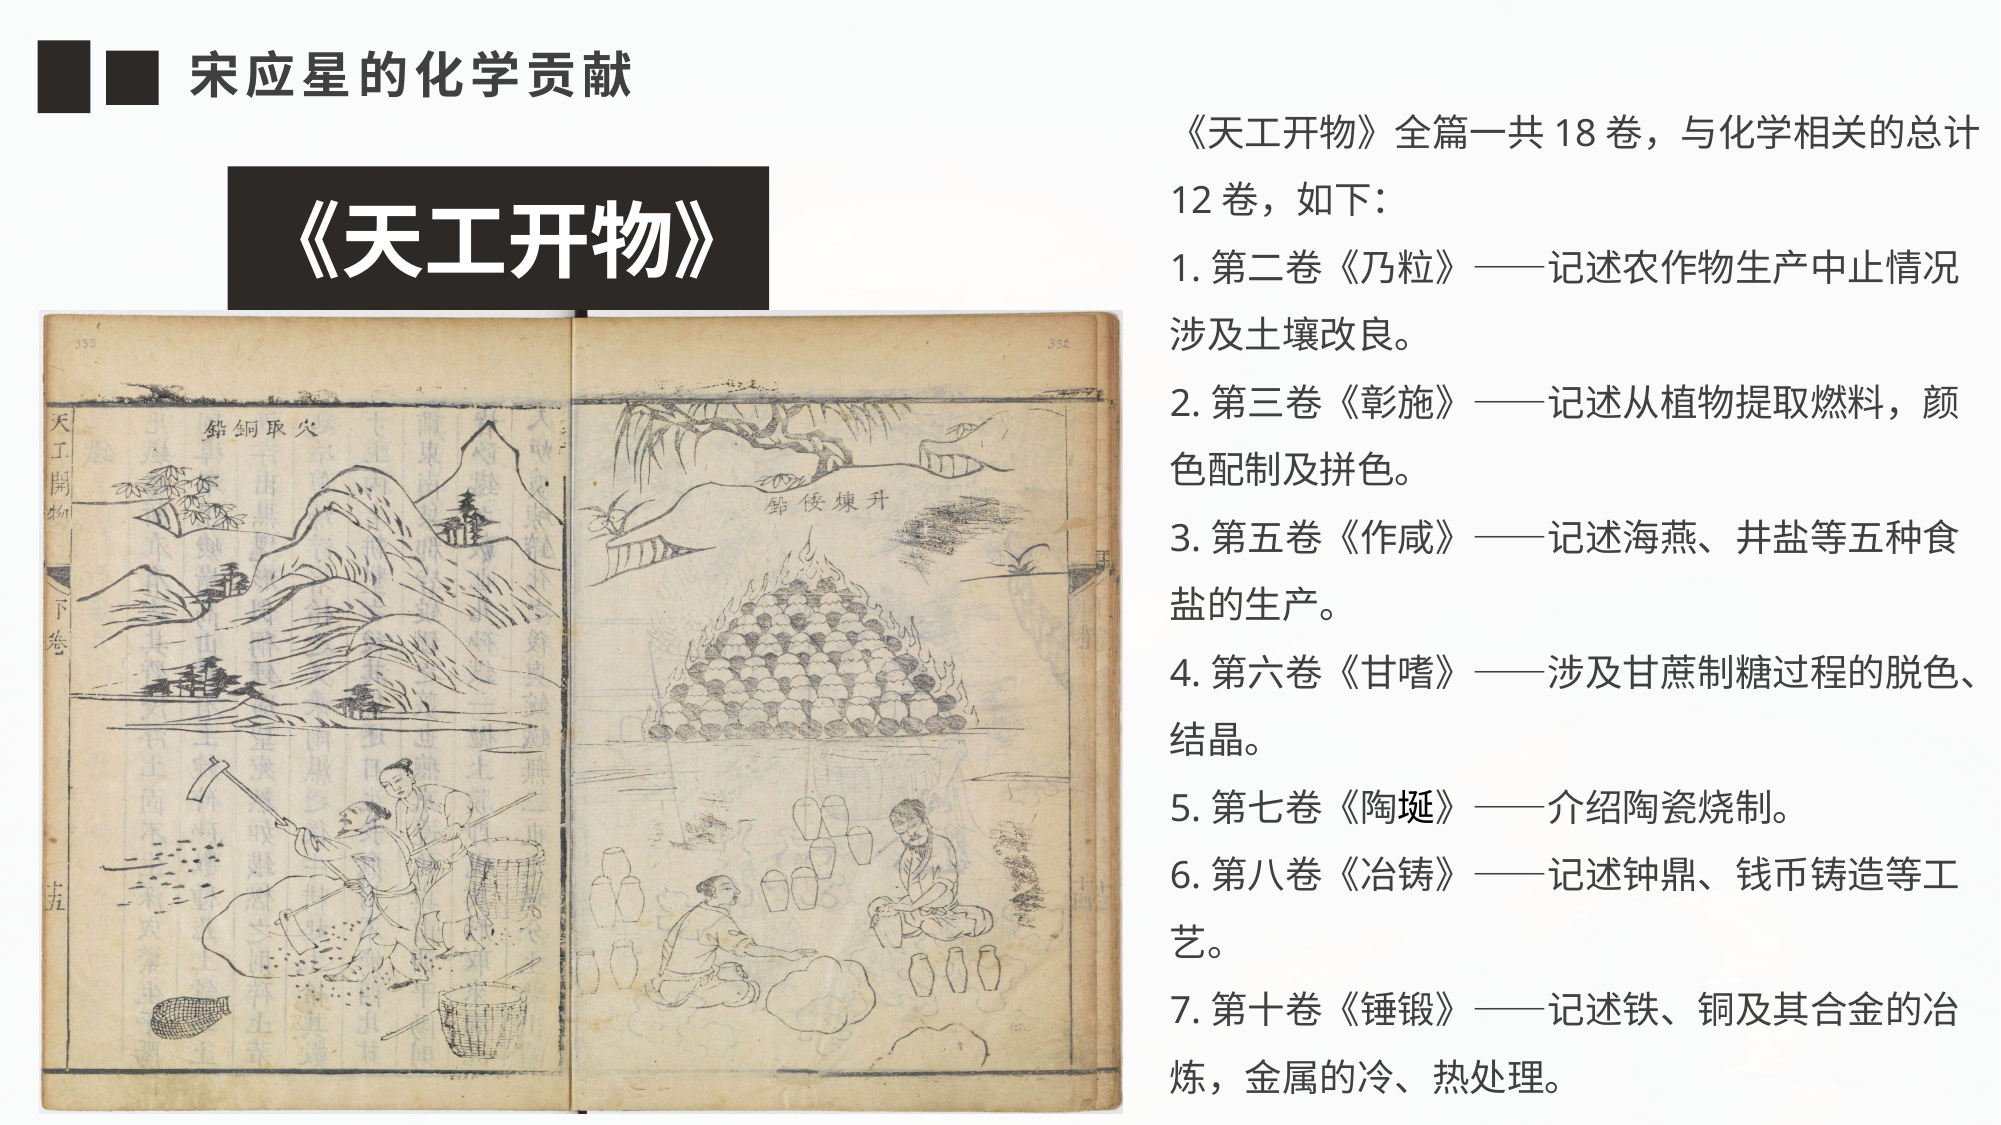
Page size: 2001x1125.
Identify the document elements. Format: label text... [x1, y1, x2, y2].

text_box 宋应星的化学贡献 [179, 38, 1963, 109]
text_box 《天工开物》 [242, 134, 804, 310]
text_box [227, 165, 242, 310]
text_box [37, 39, 91, 114]
text_box [105, 50, 160, 106]
picture [39, 310, 1123, 1114]
text_box 《天工开物》全篇一共18卷，与化学相关的总计12卷，如下： 1.第二卷《乃粒》——记述农作物生产中止情况涉及土壤改良。 2.第三卷《彰施》——记述从植物提取燃料，颜色配制及拼色。 3.第五卷《作咸》——记述海燕、井盐等五种食盐的生产。 4.第六卷《甘嗜》——涉及甘蔗制糖过程的脱色、结晶。 5.第七卷《陶埏》——介绍陶瓷烧制。 6.第八卷《冶铸》——记述钟鼎、钱币铸造等工艺。 7.第十卷《锤锻》——记述铁、铜及其合金的冶炼，金属的冷、热处理。 [1155, 78, 2000, 1125]
